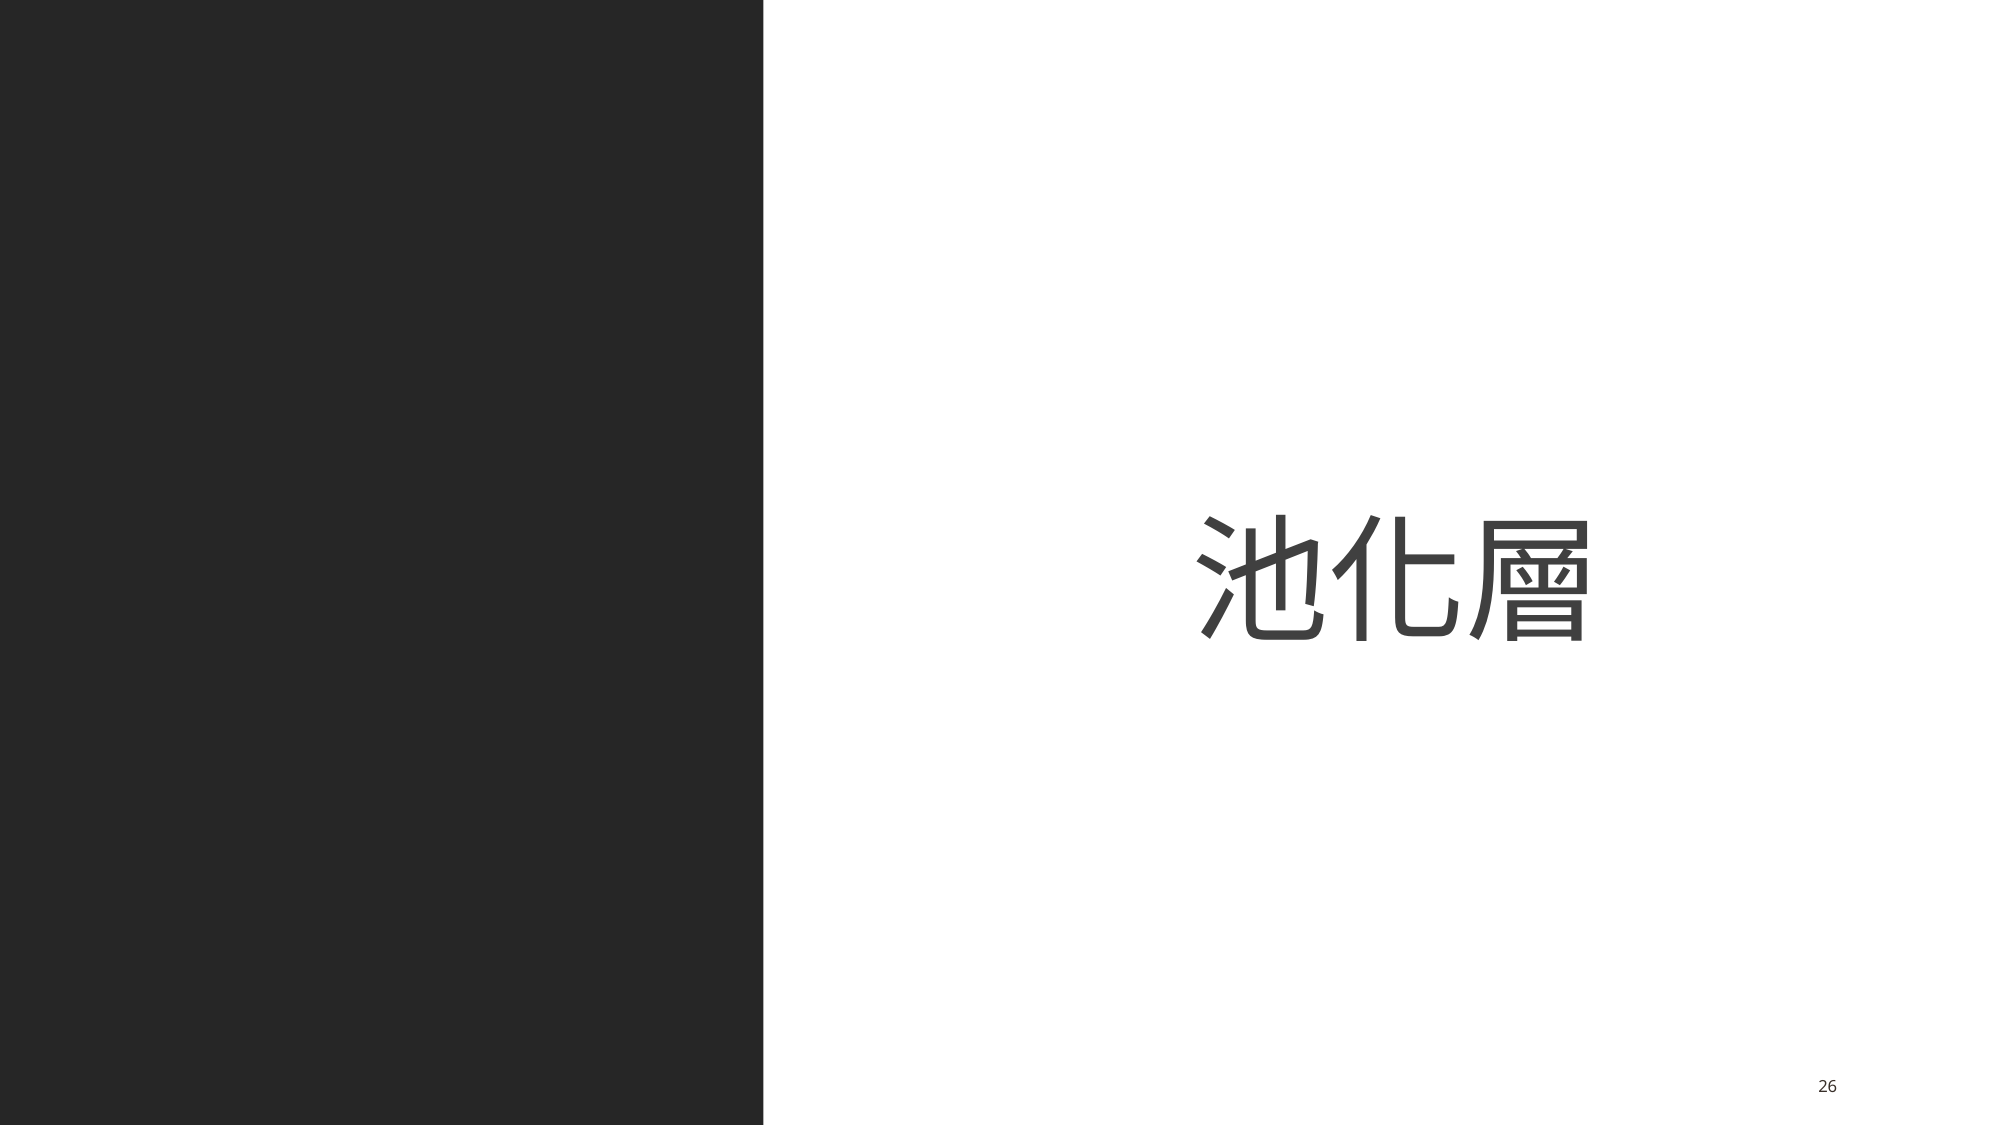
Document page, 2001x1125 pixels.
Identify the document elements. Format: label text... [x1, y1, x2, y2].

list 池化層 [895, 133, 1868, 1002]
slide_number 26 [1803, 1057, 1932, 1118]
